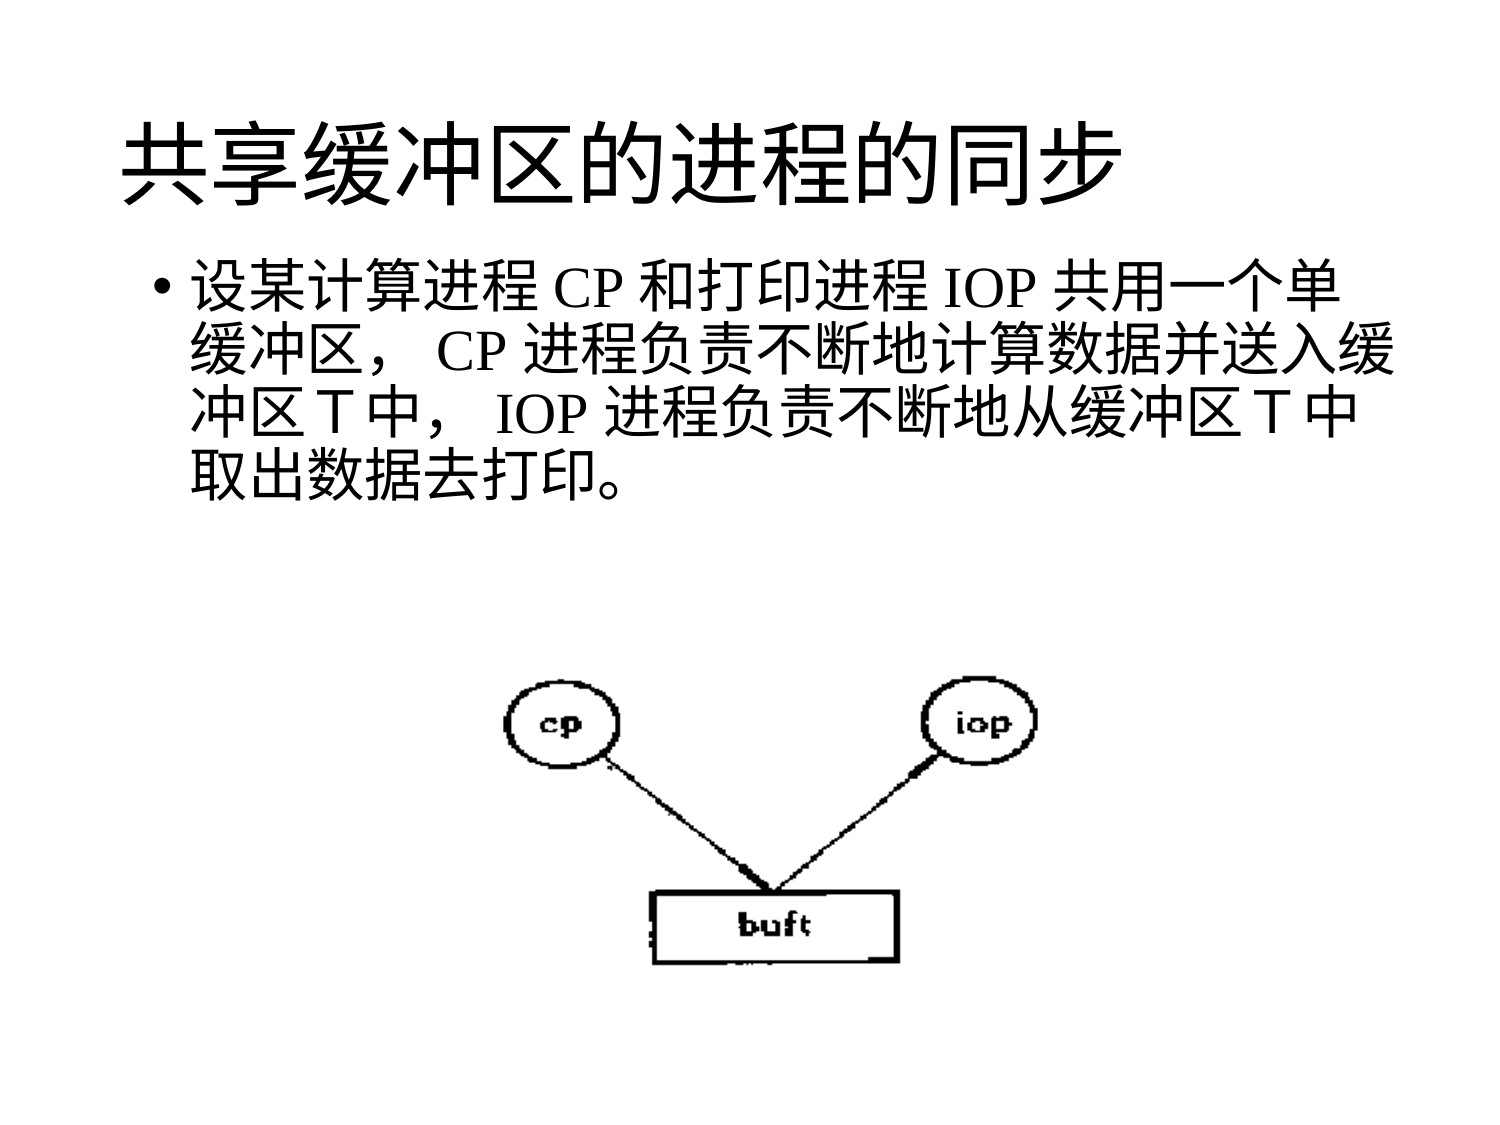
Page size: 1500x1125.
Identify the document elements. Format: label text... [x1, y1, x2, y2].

list 设某计算进程CP和打印进程IOP共用一个单缓冲区，CP进程负责不断地计算数据并送入缓冲区Ｔ中，IOP进程负责不断地从缓冲区Ｔ中取出数据去打印。 [137, 249, 1413, 925]
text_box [478, 649, 1046, 983]
title 共享缓冲区的进程的同步 [103, 59, 1397, 278]
